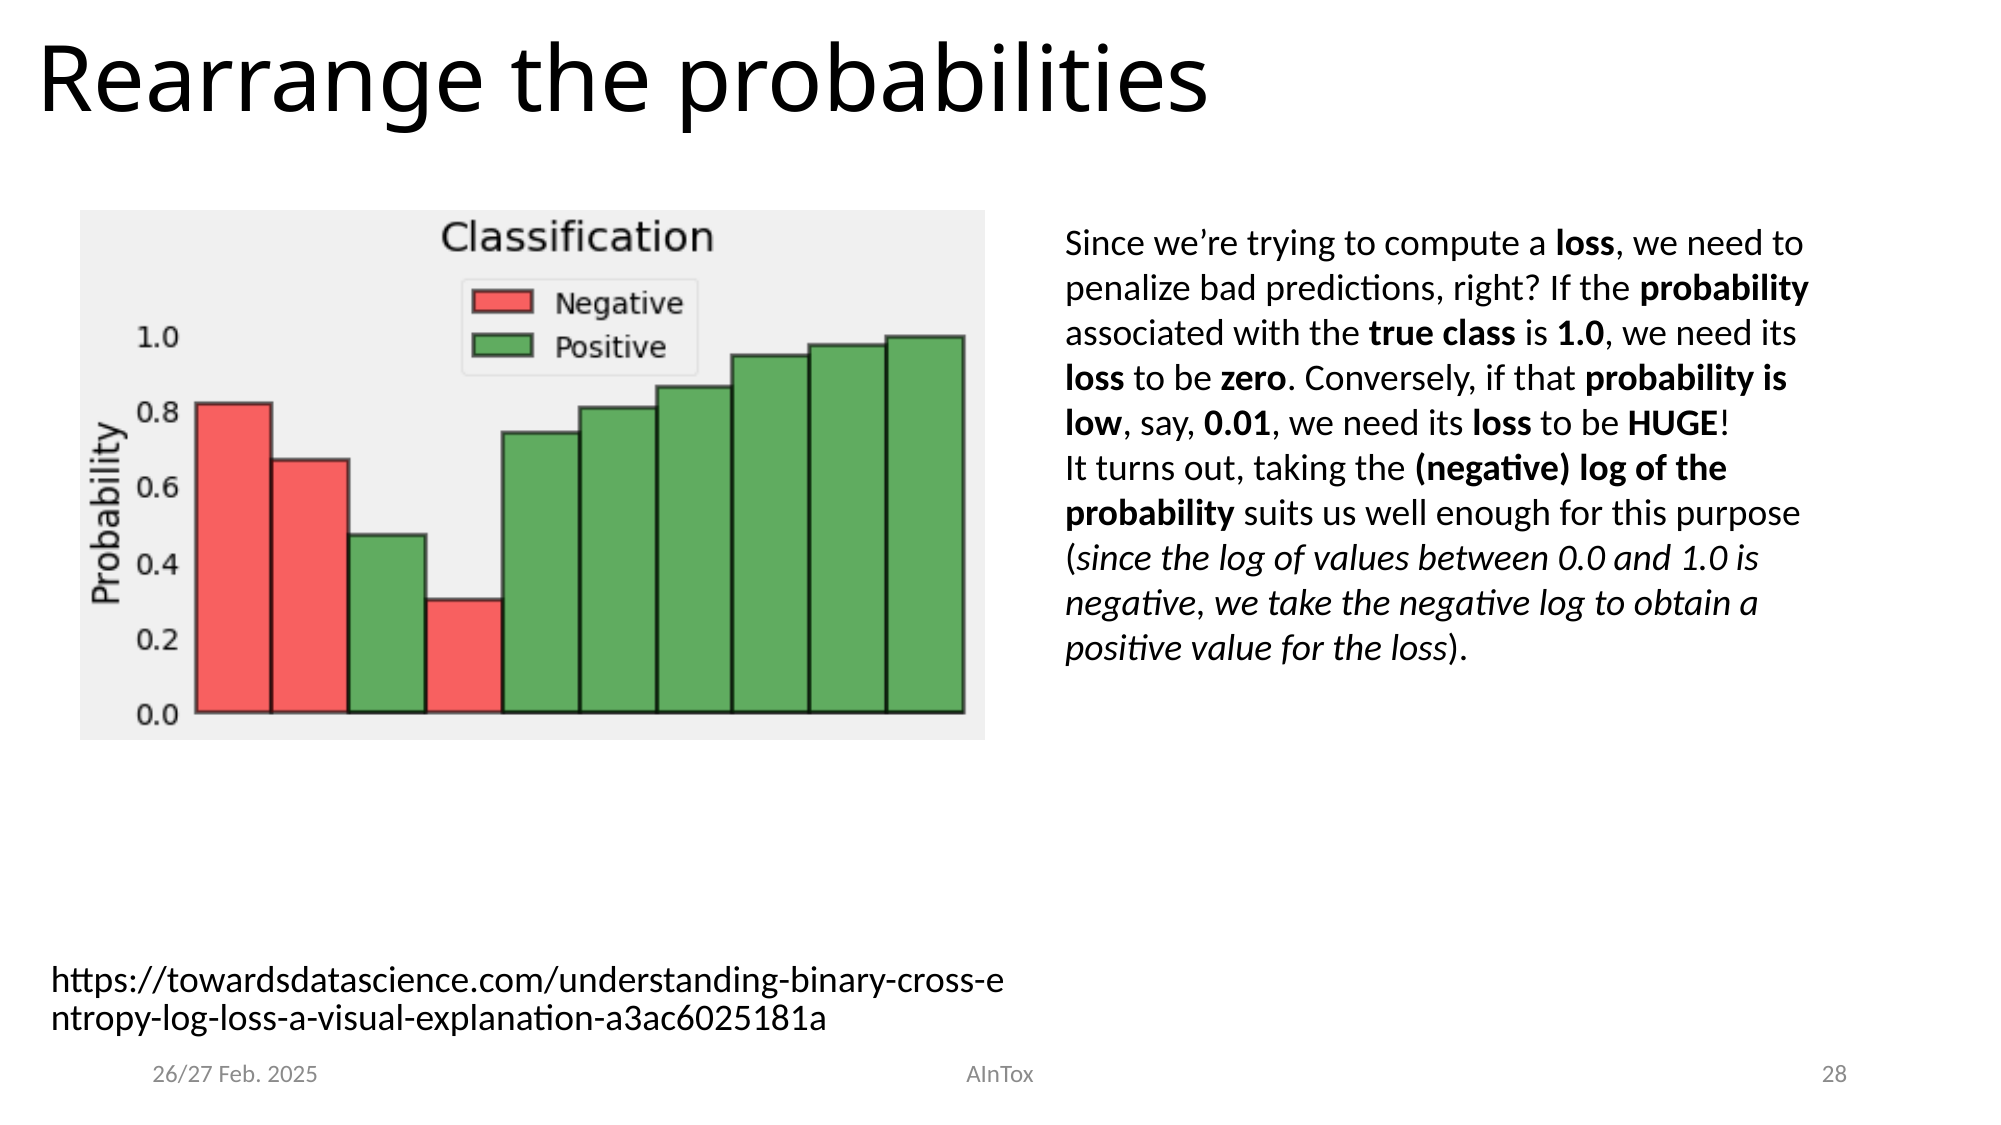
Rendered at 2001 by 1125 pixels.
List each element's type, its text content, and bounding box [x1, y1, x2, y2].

text_box https://towardsdatascience.com/understanding-binary-cross-entropy-log-loss-a-visual-explanation-a3ac6025181a [36, 947, 1037, 1053]
title Rearrange the probabilities [21, 0, 1747, 191]
picture [80, 210, 985, 740]
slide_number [137, 1053, 588, 1103]
footer AInTox [662, 1042, 1338, 1103]
text_box Since we’re trying to compute a loss, we need to penalize bad predictions, right? If the probability associated with the true class is 1.0, we need its loss to be zero. Conversely, if that probability is low, say, 0.01, we need its loss to be HUGE! It turns out, taking the (negative) log of the probability suits us well enough for this purpose (since the log of values between 0.0 and 1.0 is negative, we take the negative log to obtain a positive value for the loss). [1050, 210, 1876, 676]
slide_number 28 [1412, 1042, 1863, 1103]
